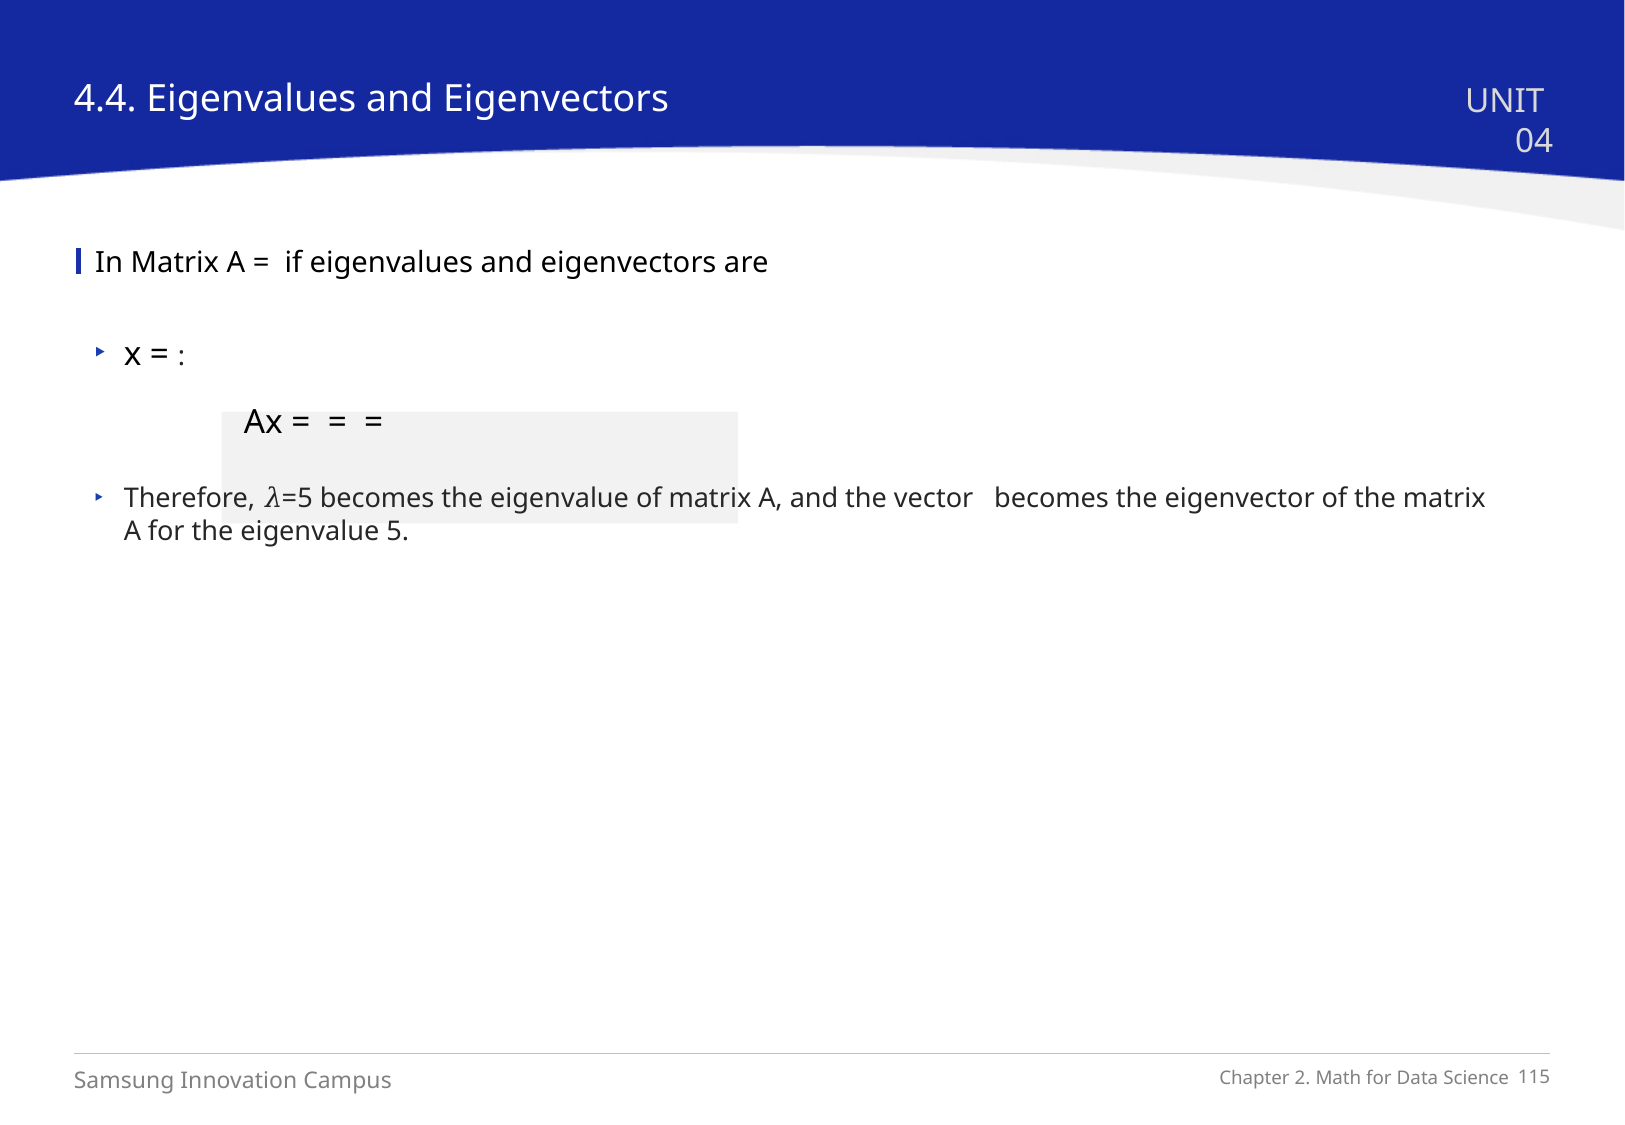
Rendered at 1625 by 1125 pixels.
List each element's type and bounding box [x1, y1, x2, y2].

picture [0, 0, 1625, 1125]
text_box [73, 73, 1554, 120]
text_box [221, 411, 739, 524]
